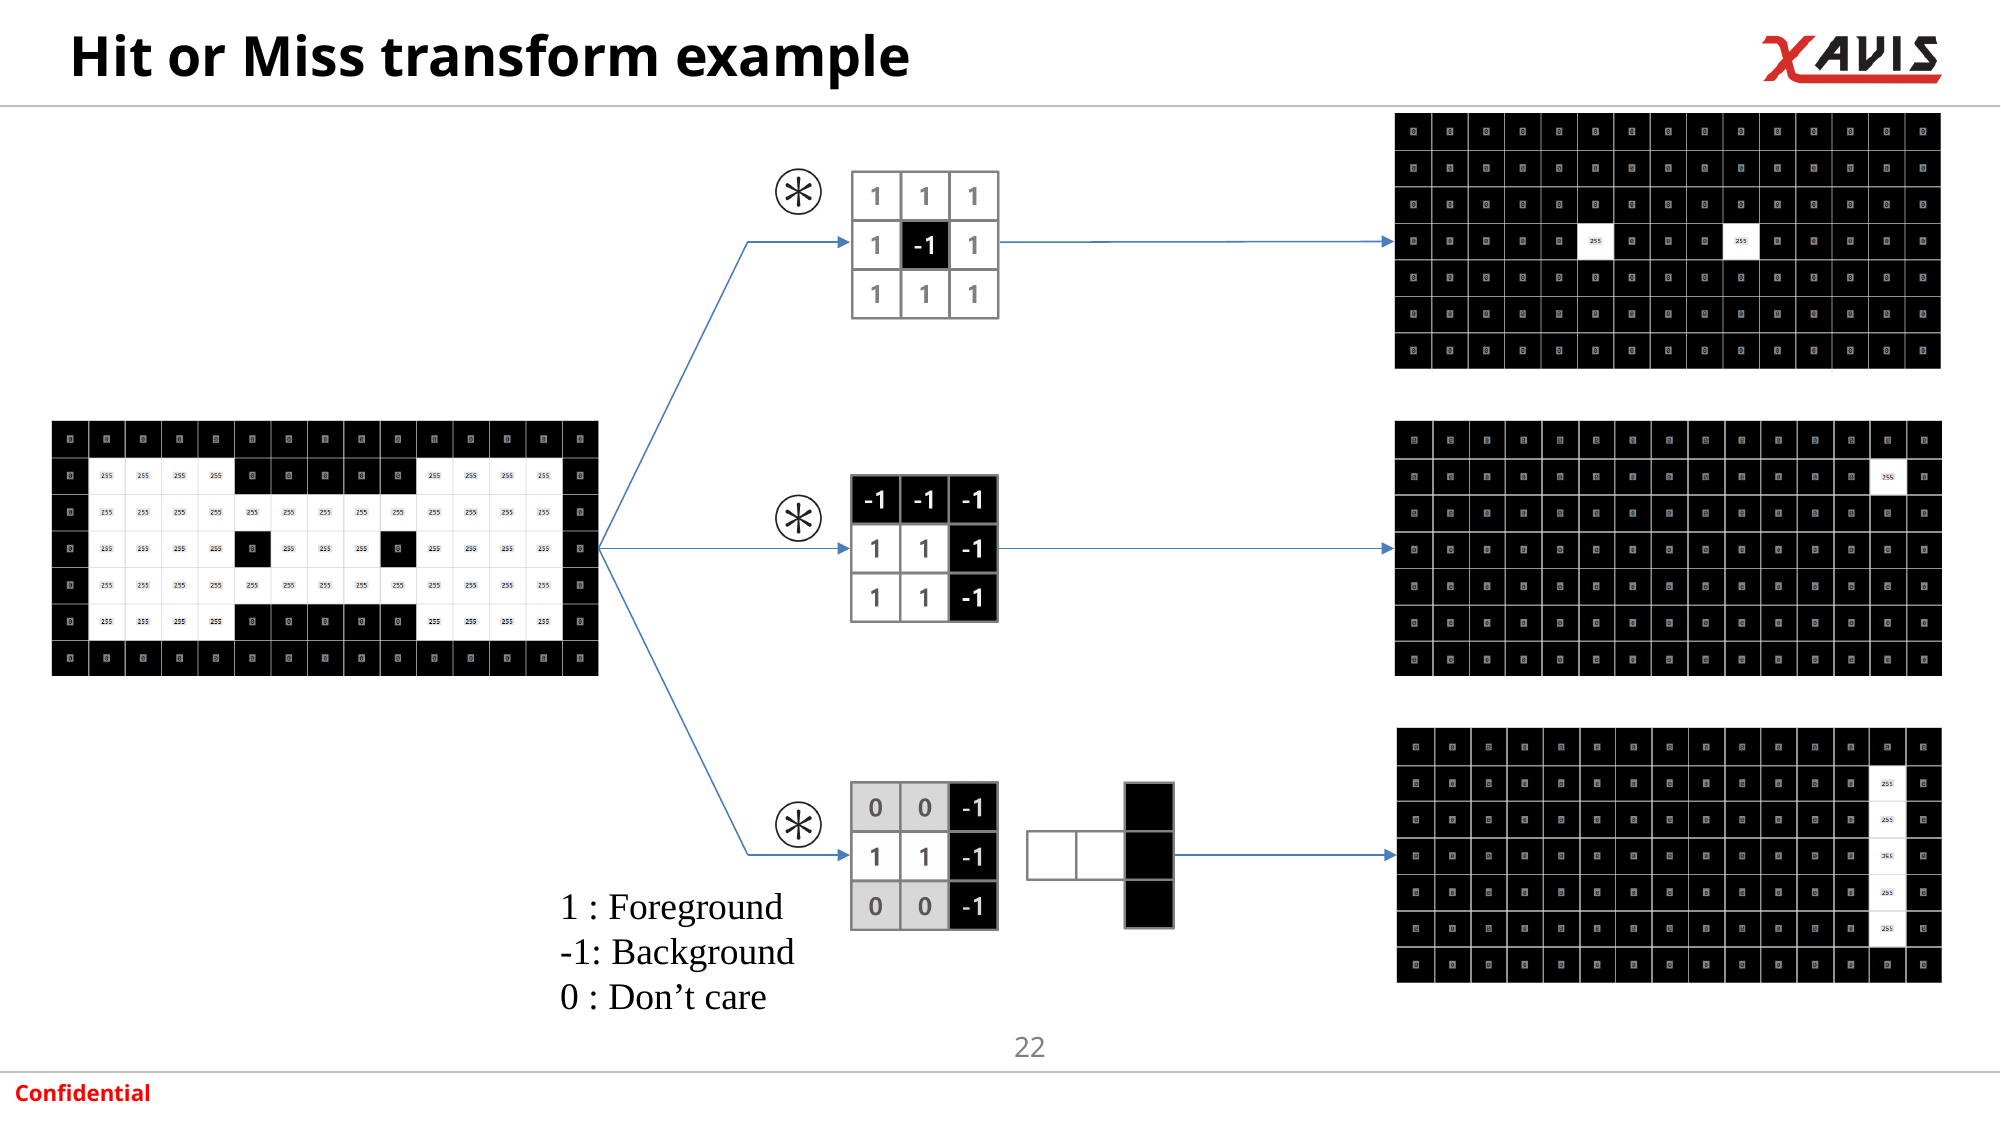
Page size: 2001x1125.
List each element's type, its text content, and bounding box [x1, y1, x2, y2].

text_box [598, 241, 749, 547]
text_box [598, 547, 749, 856]
picture [849, 780, 1000, 931]
picture [850, 169, 1001, 321]
picture [1756, 26, 1946, 89]
picture [774, 166, 824, 218]
picture [774, 493, 824, 544]
picture [1025, 779, 1176, 931]
picture [774, 799, 824, 850]
picture [1396, 727, 1942, 983]
title Hit or Miss transform example [55, 23, 1270, 85]
picture [1393, 420, 1942, 677]
picture [849, 473, 1000, 624]
picture [1393, 113, 1941, 370]
picture [51, 420, 598, 677]
text_box 1 : Foreground -1: Background 0 : Don’t care [545, 874, 904, 1025]
